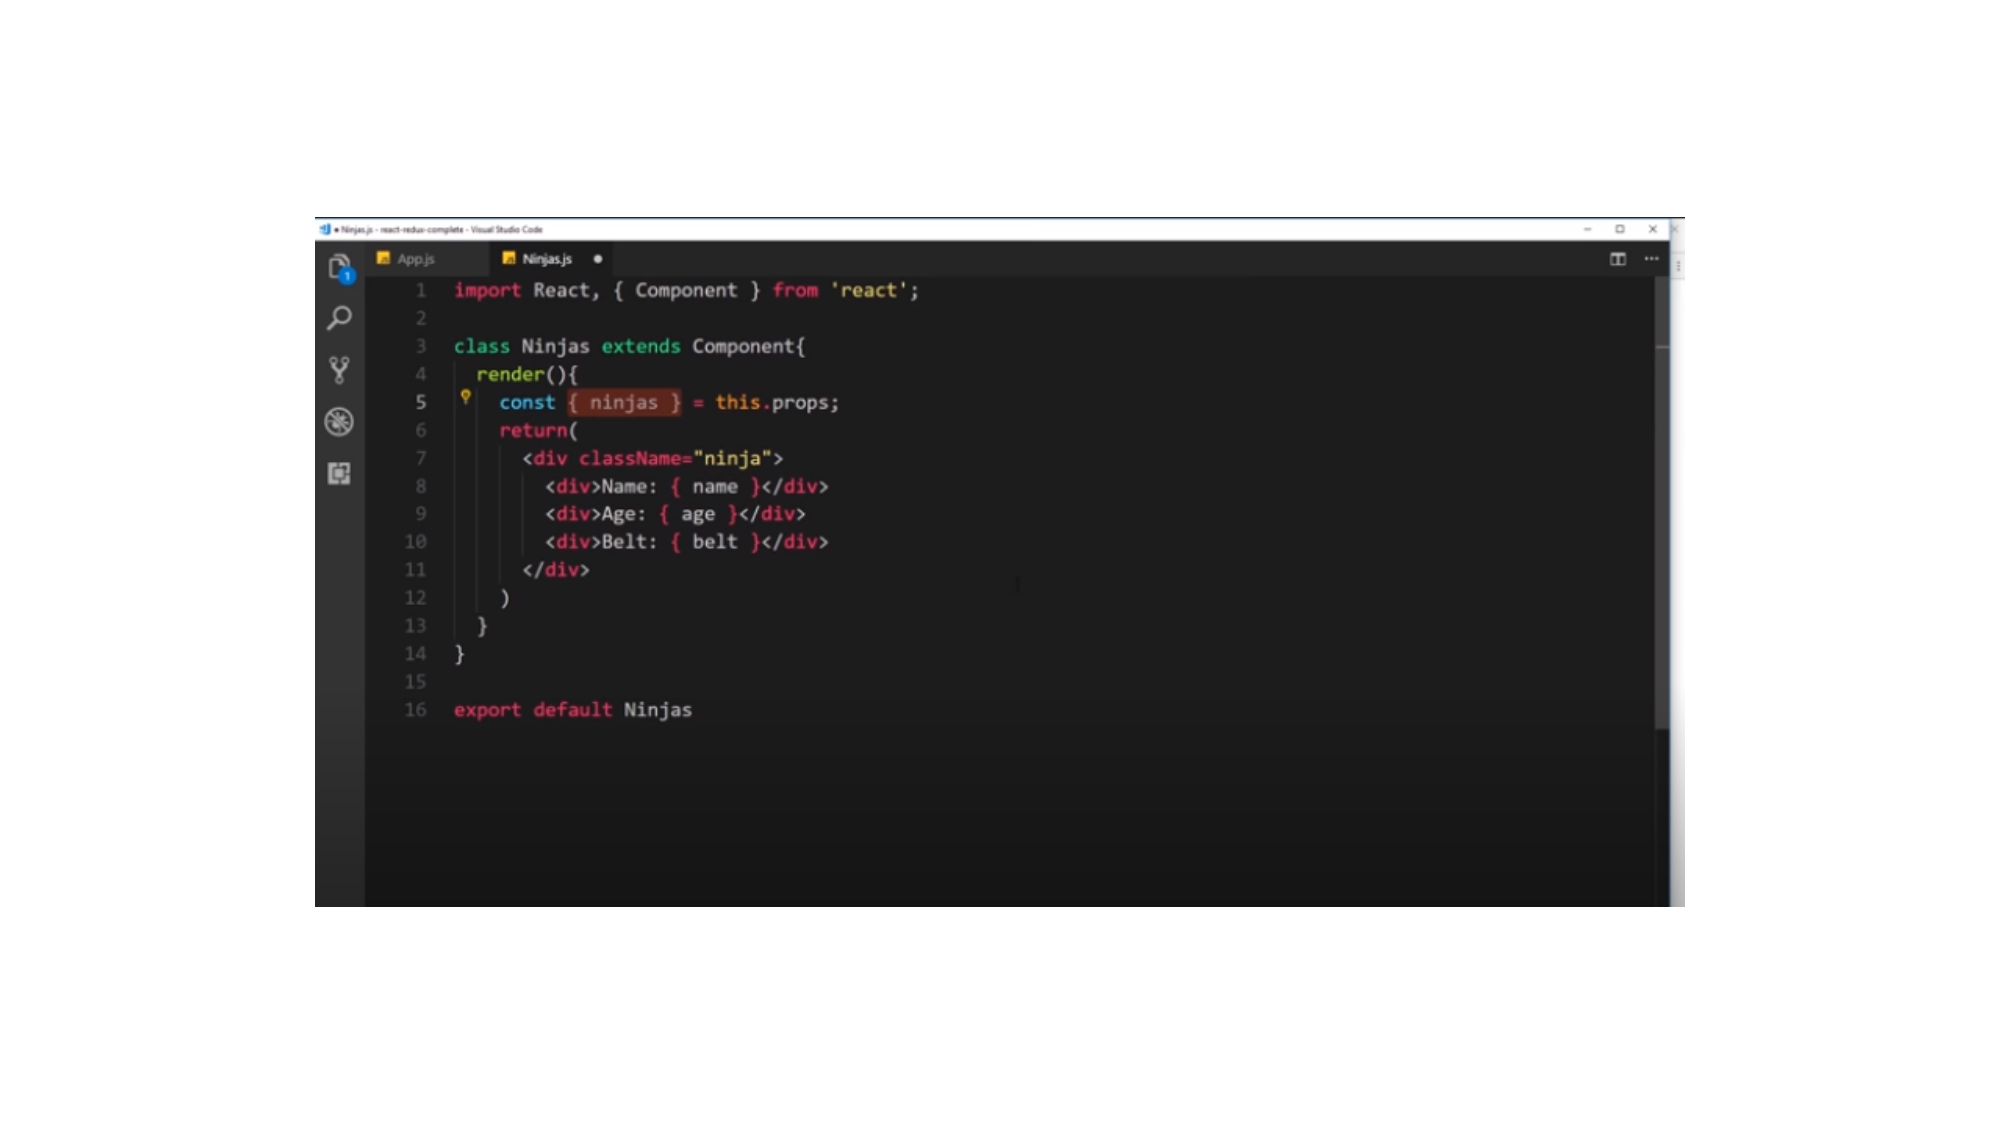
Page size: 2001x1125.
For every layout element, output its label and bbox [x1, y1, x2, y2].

picture [315, 217, 1685, 908]
